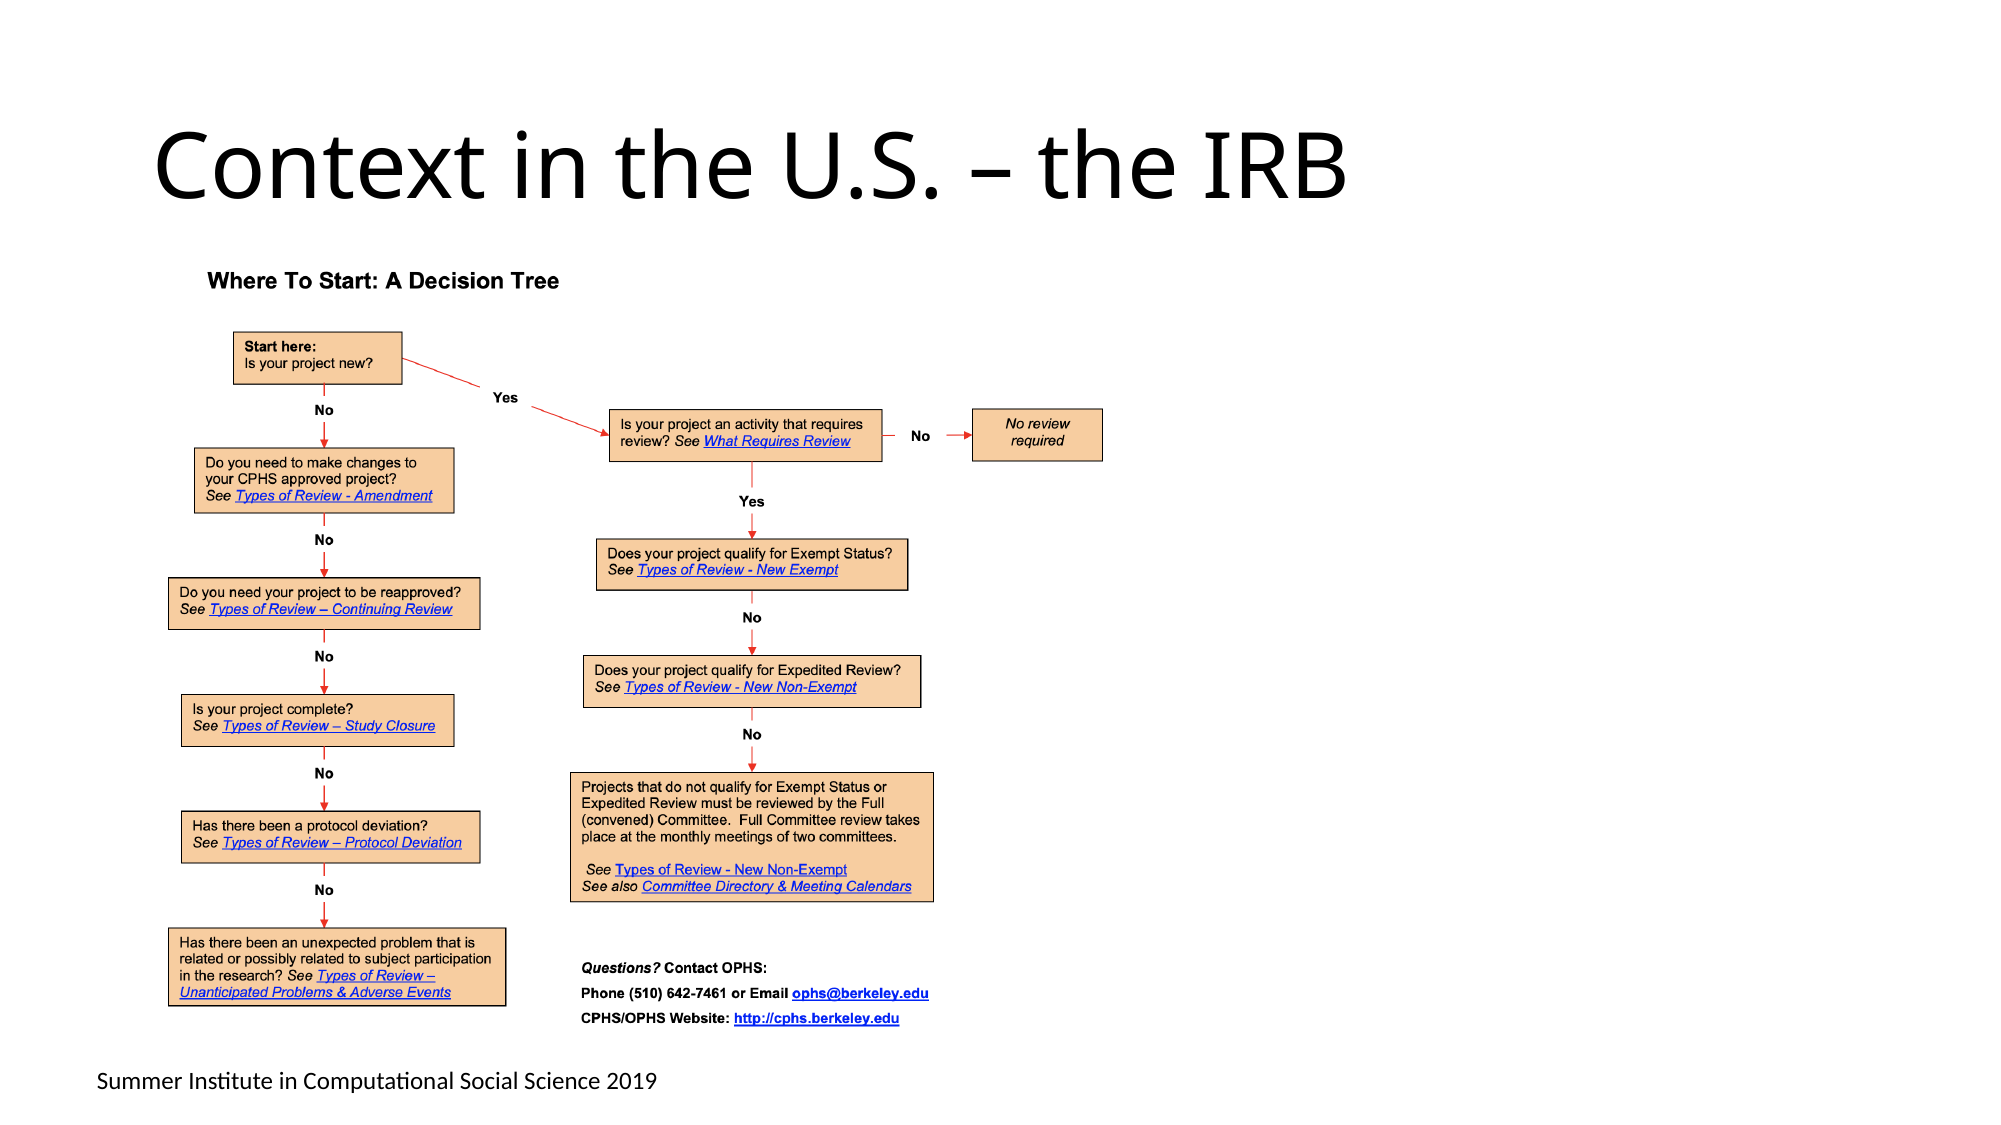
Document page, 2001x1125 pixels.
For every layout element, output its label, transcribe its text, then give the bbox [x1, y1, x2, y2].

picture [137, 250, 1142, 1052]
title Context in the U.S. – the IRB [137, 59, 1863, 278]
